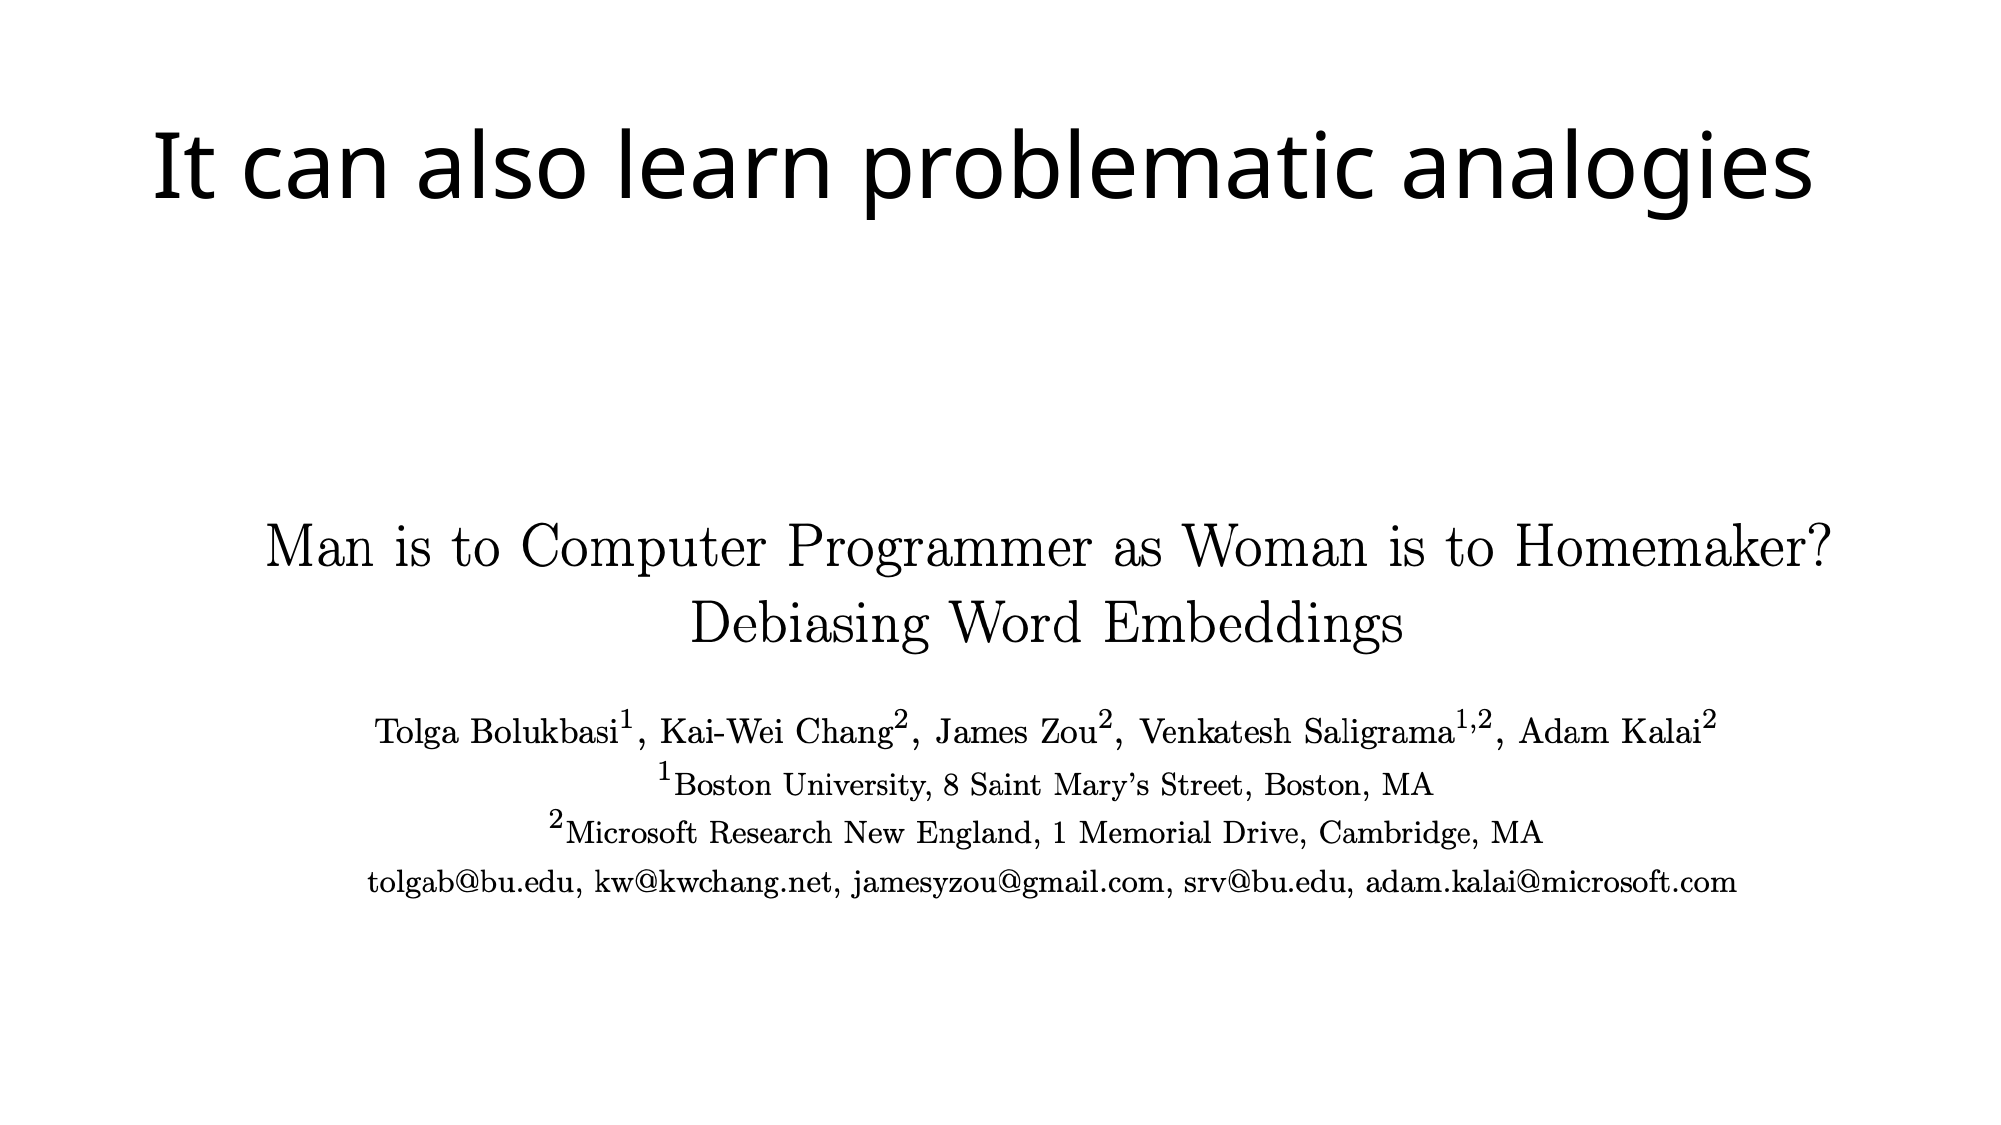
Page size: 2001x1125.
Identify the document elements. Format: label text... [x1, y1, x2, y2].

title It can also learn problematic analogies [137, 59, 1863, 278]
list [137, 395, 1863, 918]
